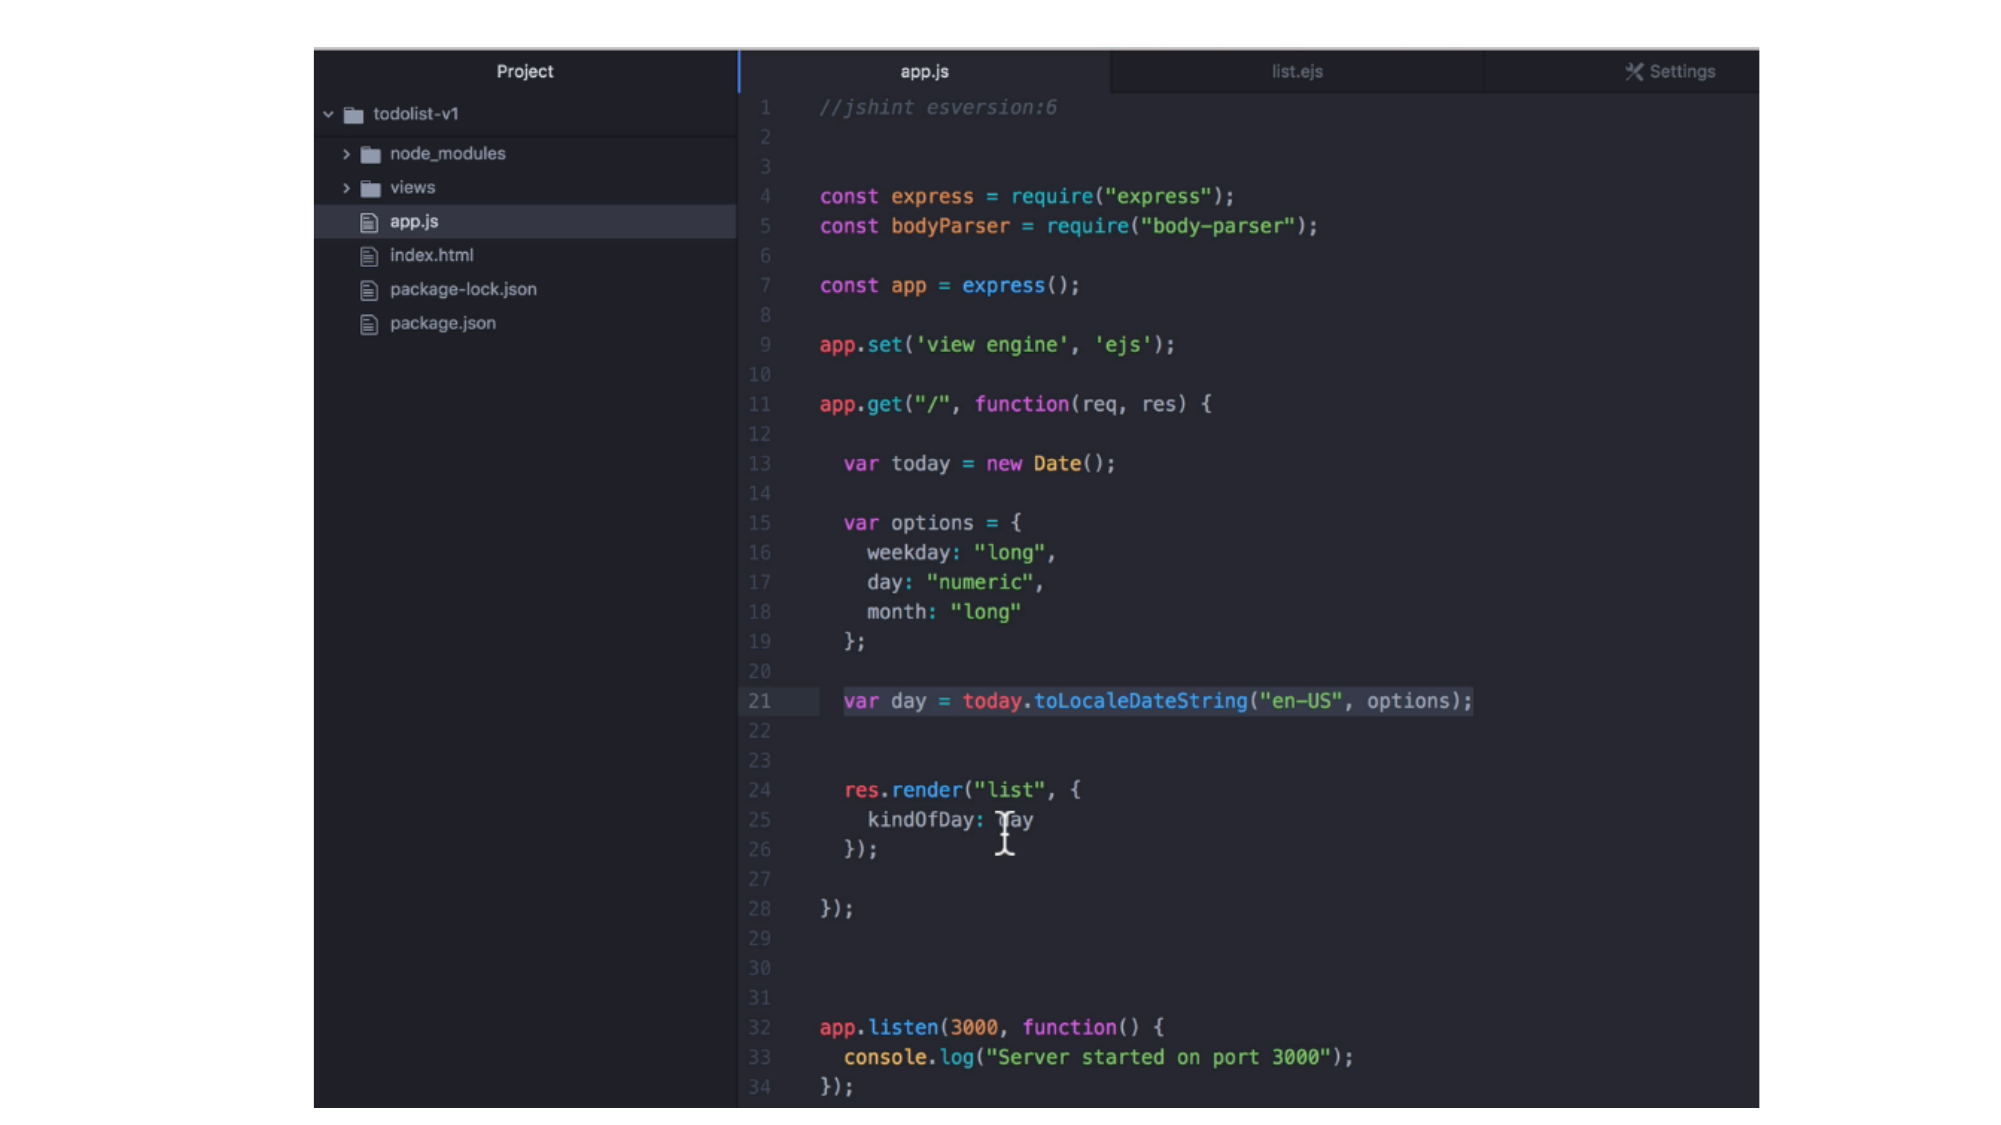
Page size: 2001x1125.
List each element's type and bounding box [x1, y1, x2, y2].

picture [313, 47, 1760, 1108]
